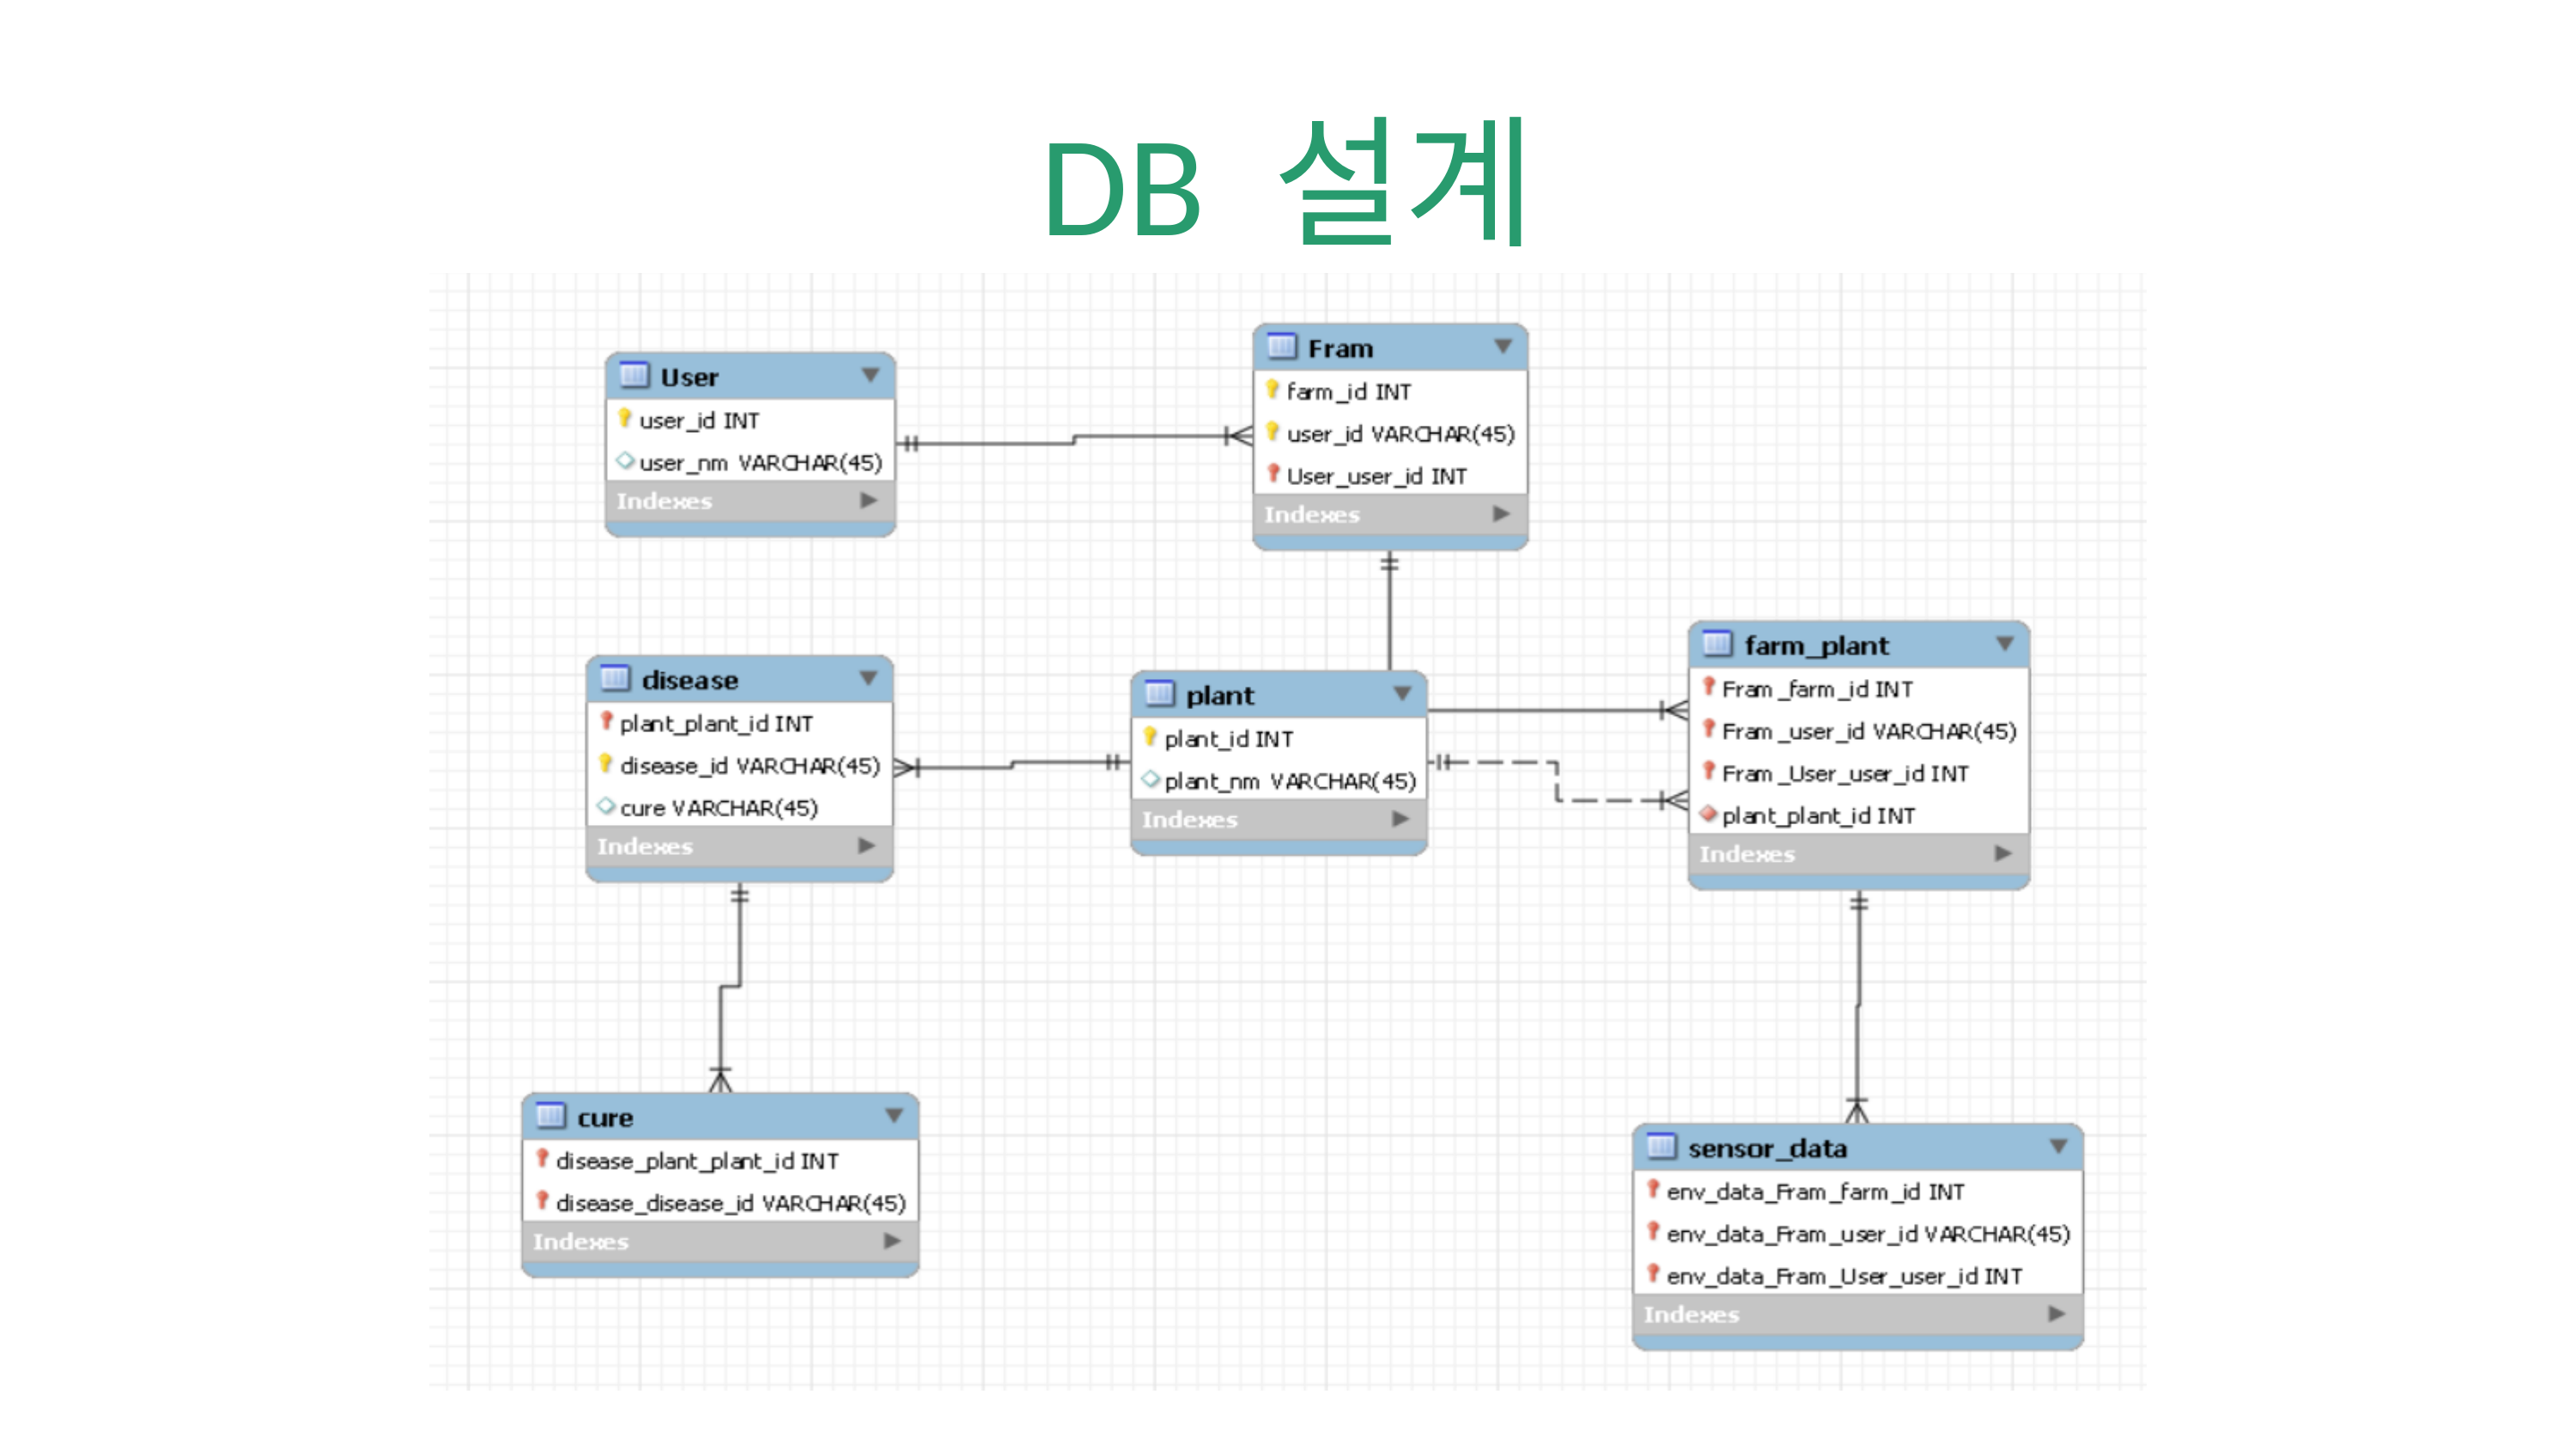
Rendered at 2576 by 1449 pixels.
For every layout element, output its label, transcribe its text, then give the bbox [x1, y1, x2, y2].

picture [429, 273, 2147, 1391]
title DB 설계 [129, 58, 2447, 300]
